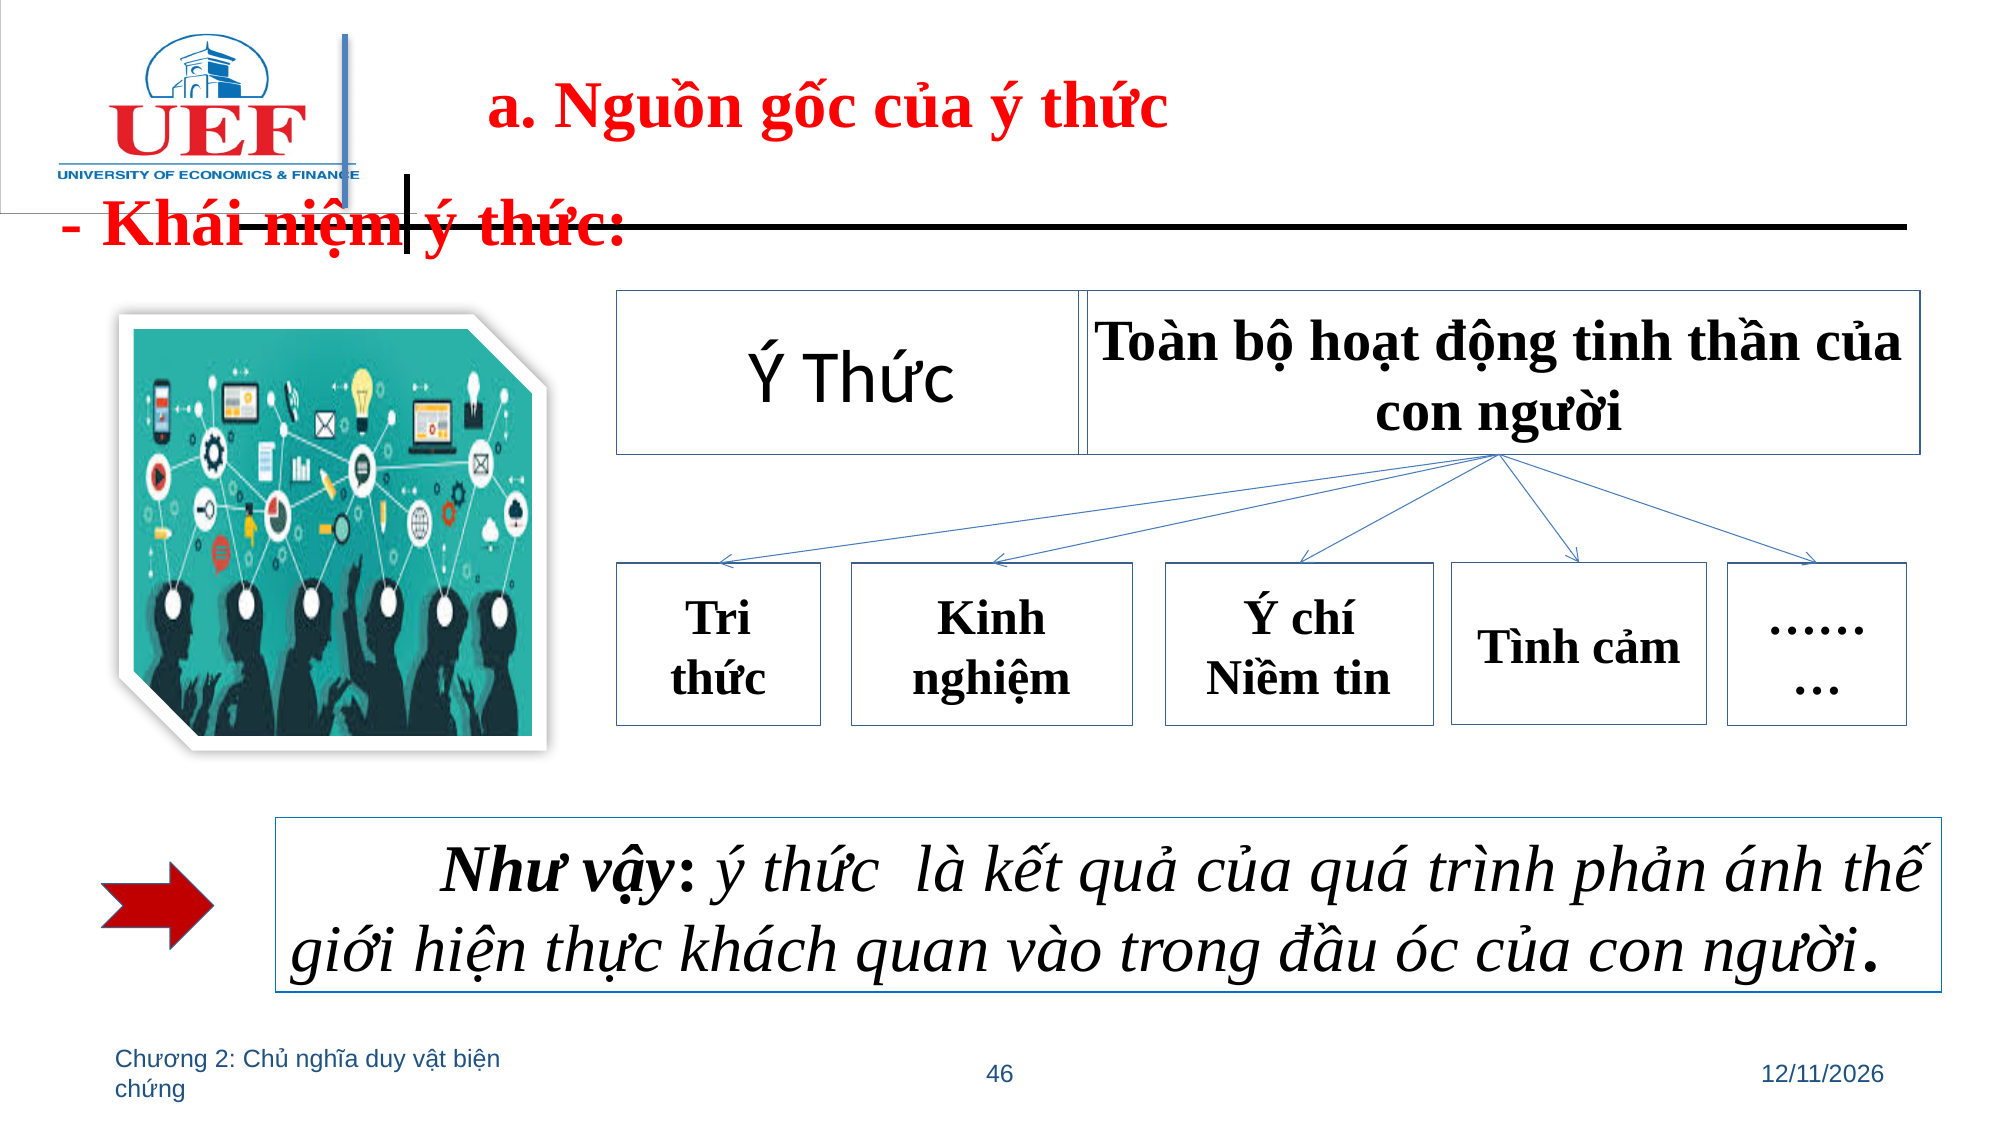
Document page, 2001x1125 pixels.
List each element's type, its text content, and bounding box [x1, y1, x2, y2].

text_box Ý chí Niềm tin [1163, 575, 1435, 728]
text_box Tri thức [614, 561, 823, 728]
text_box Như vậy: ý thức là kết quả của quá trình phản ánh thế giới hiện thực khách quan vào trong đầu óc của con người. [275, 817, 1942, 993]
text_box [99, 859, 216, 952]
slide_number 46 [683, 1042, 1317, 1103]
text_box a. Nguồn gốc của ý thức [472, 53, 1530, 148]
text_box - Khái niệm ý thức: [46, 171, 645, 267]
picture [0, 0, 417, 214]
picture [126, 321, 540, 744]
text_box Tình cảm [1449, 573, 1709, 727]
text_box Ý Thức [614, 288, 1076, 456]
text_box ……… [1726, 561, 1909, 728]
text_box Kinh nghiệm [849, 573, 1134, 728]
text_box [1298, 454, 1496, 564]
text_box Toàn bộ hoạt động tinh thần của con người [1076, 288, 1922, 456]
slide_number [1433, 1042, 1900, 1103]
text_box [718, 454, 1296, 564]
footer Chương 2: Chủ nghĩa duy vật biện chứng [99, 1042, 567, 1103]
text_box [1498, 454, 1818, 564]
